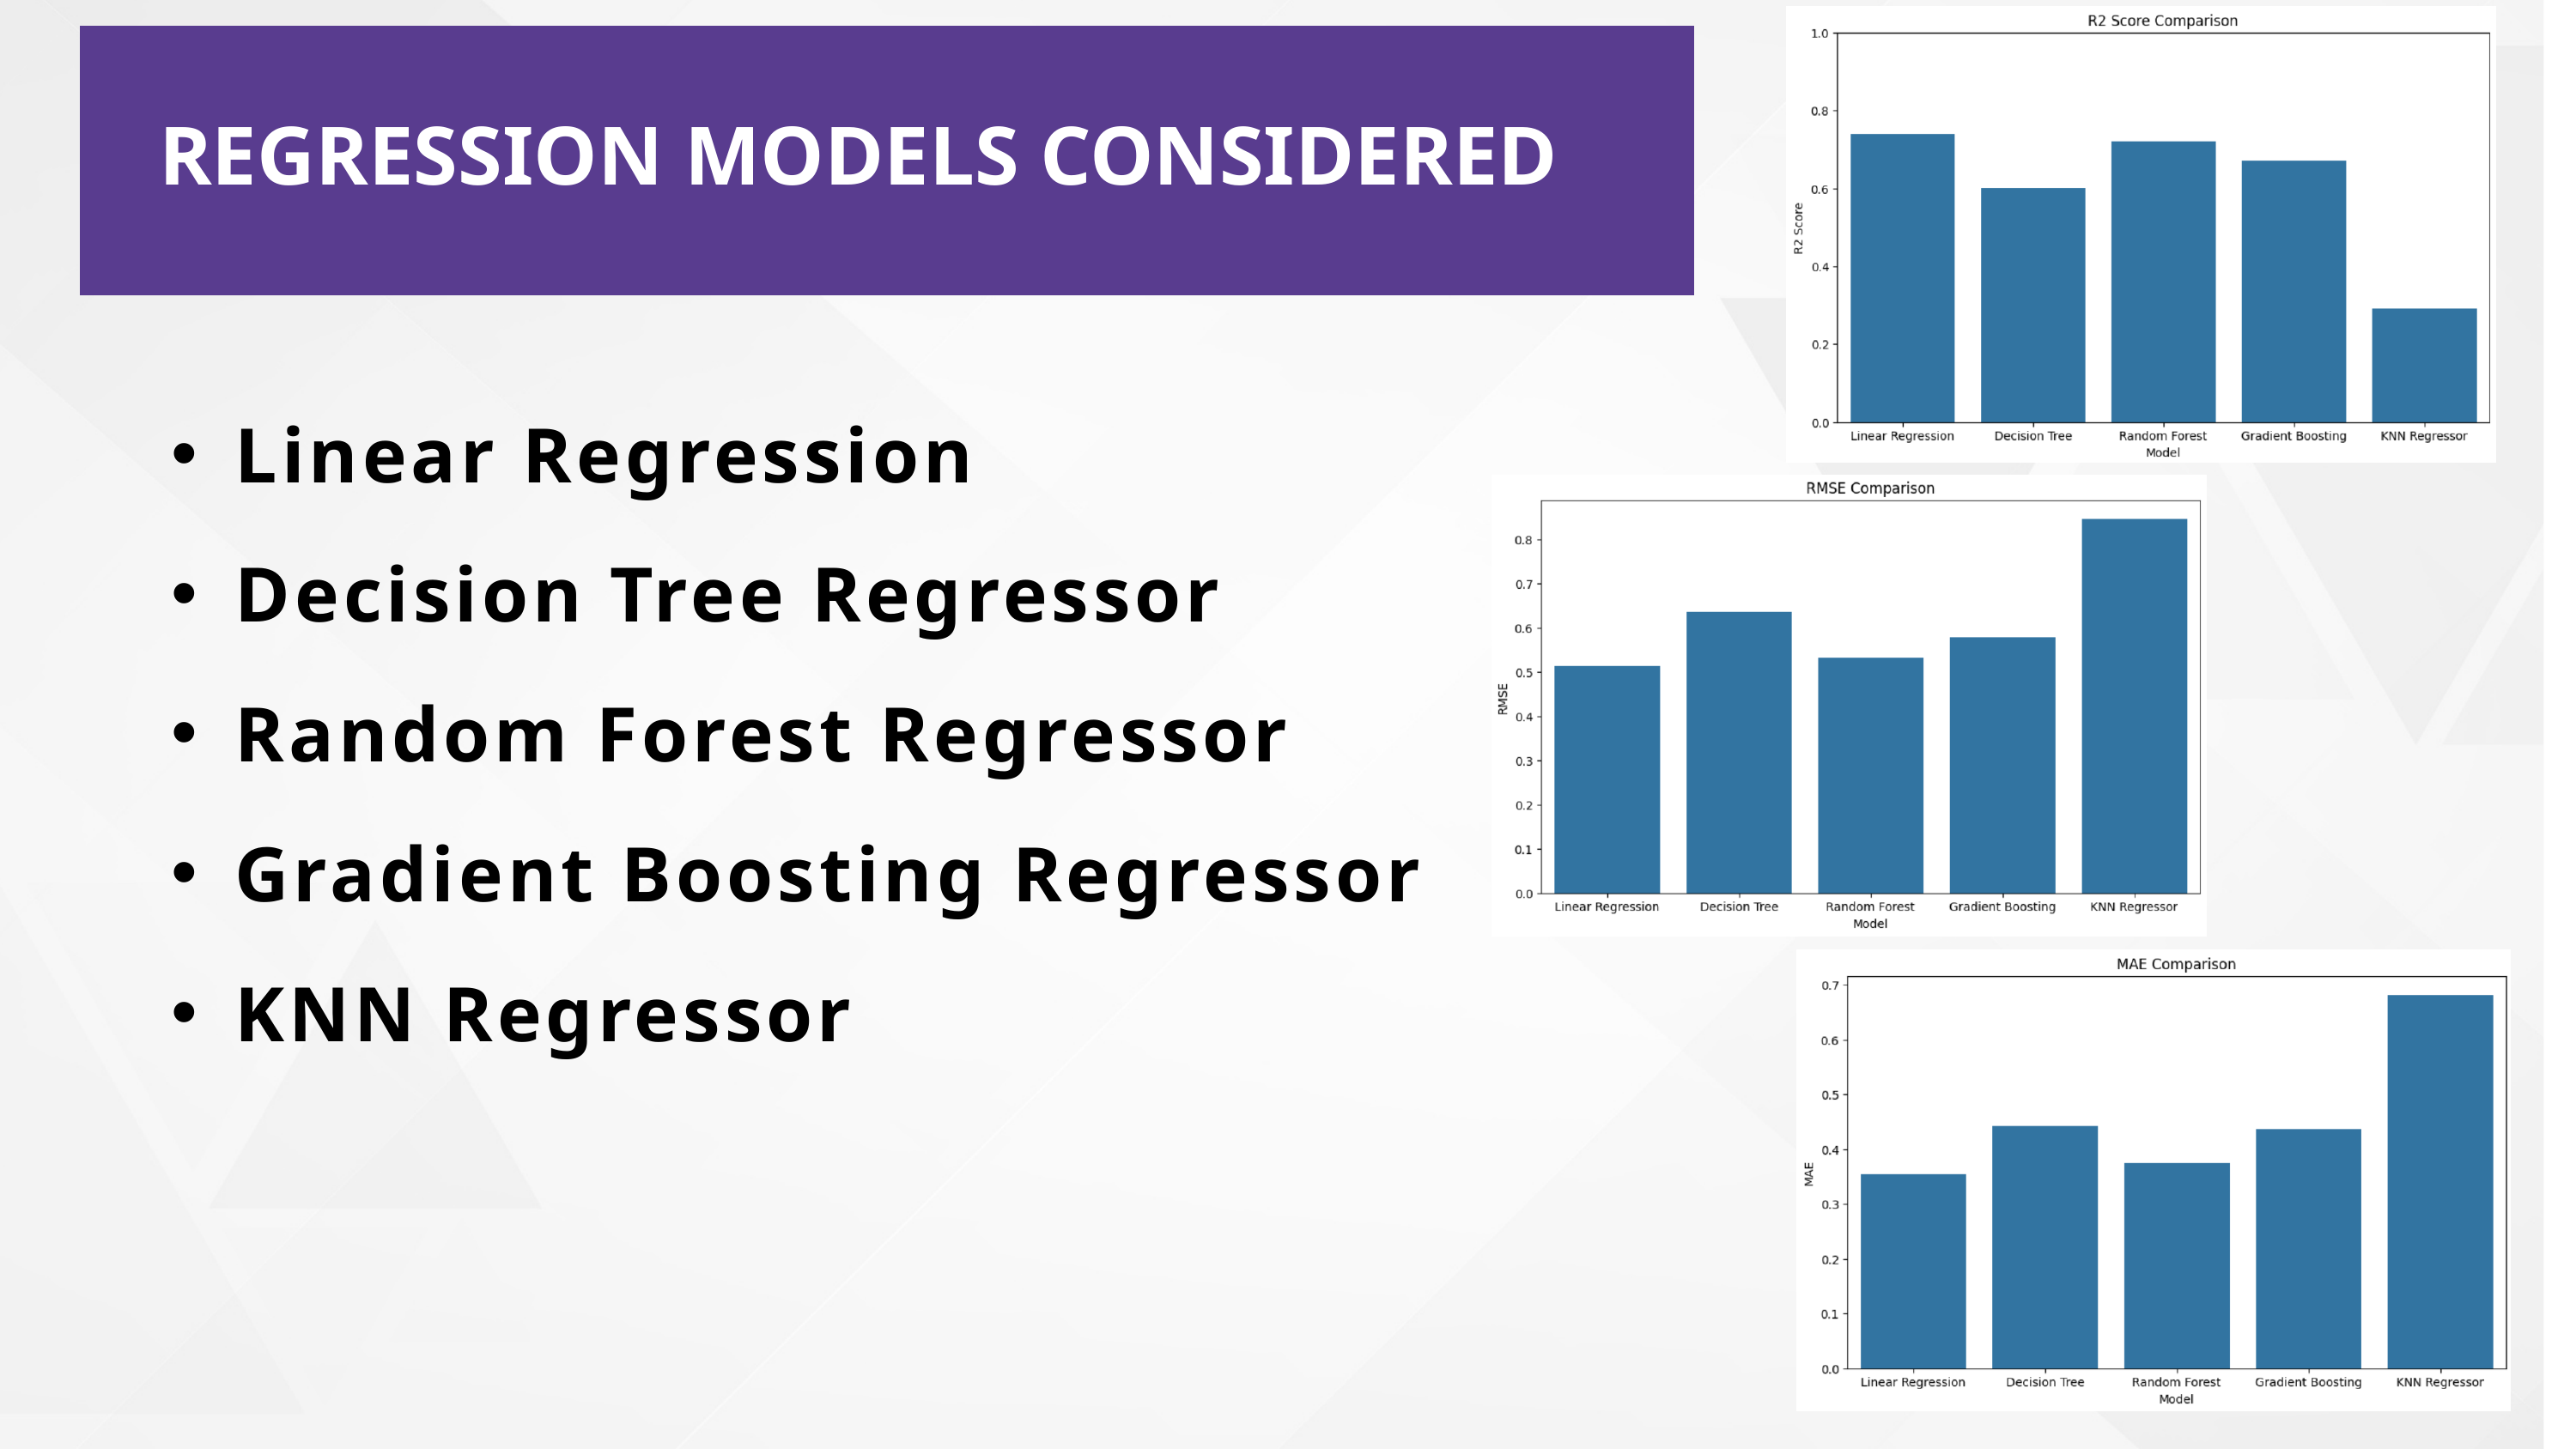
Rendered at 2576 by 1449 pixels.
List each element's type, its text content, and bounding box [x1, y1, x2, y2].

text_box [752, 0, 1023, 968]
text_box Linear Regression Decision Tree Regressor Random Forest Regressor Gradient Boosting Regressor KNN Regressor [106, 357, 1798, 1057]
text_box [0, 0, 2544, 1449]
text_box REGRESSION MODELS CONSIDERED [52, 88, 747, 201]
picture [1795, 949, 2511, 1412]
text_box REGRESSION MODELS CONSIDERED [1029, 88, 1666, 201]
picture [1492, 475, 2207, 937]
picture [1785, 6, 2496, 463]
